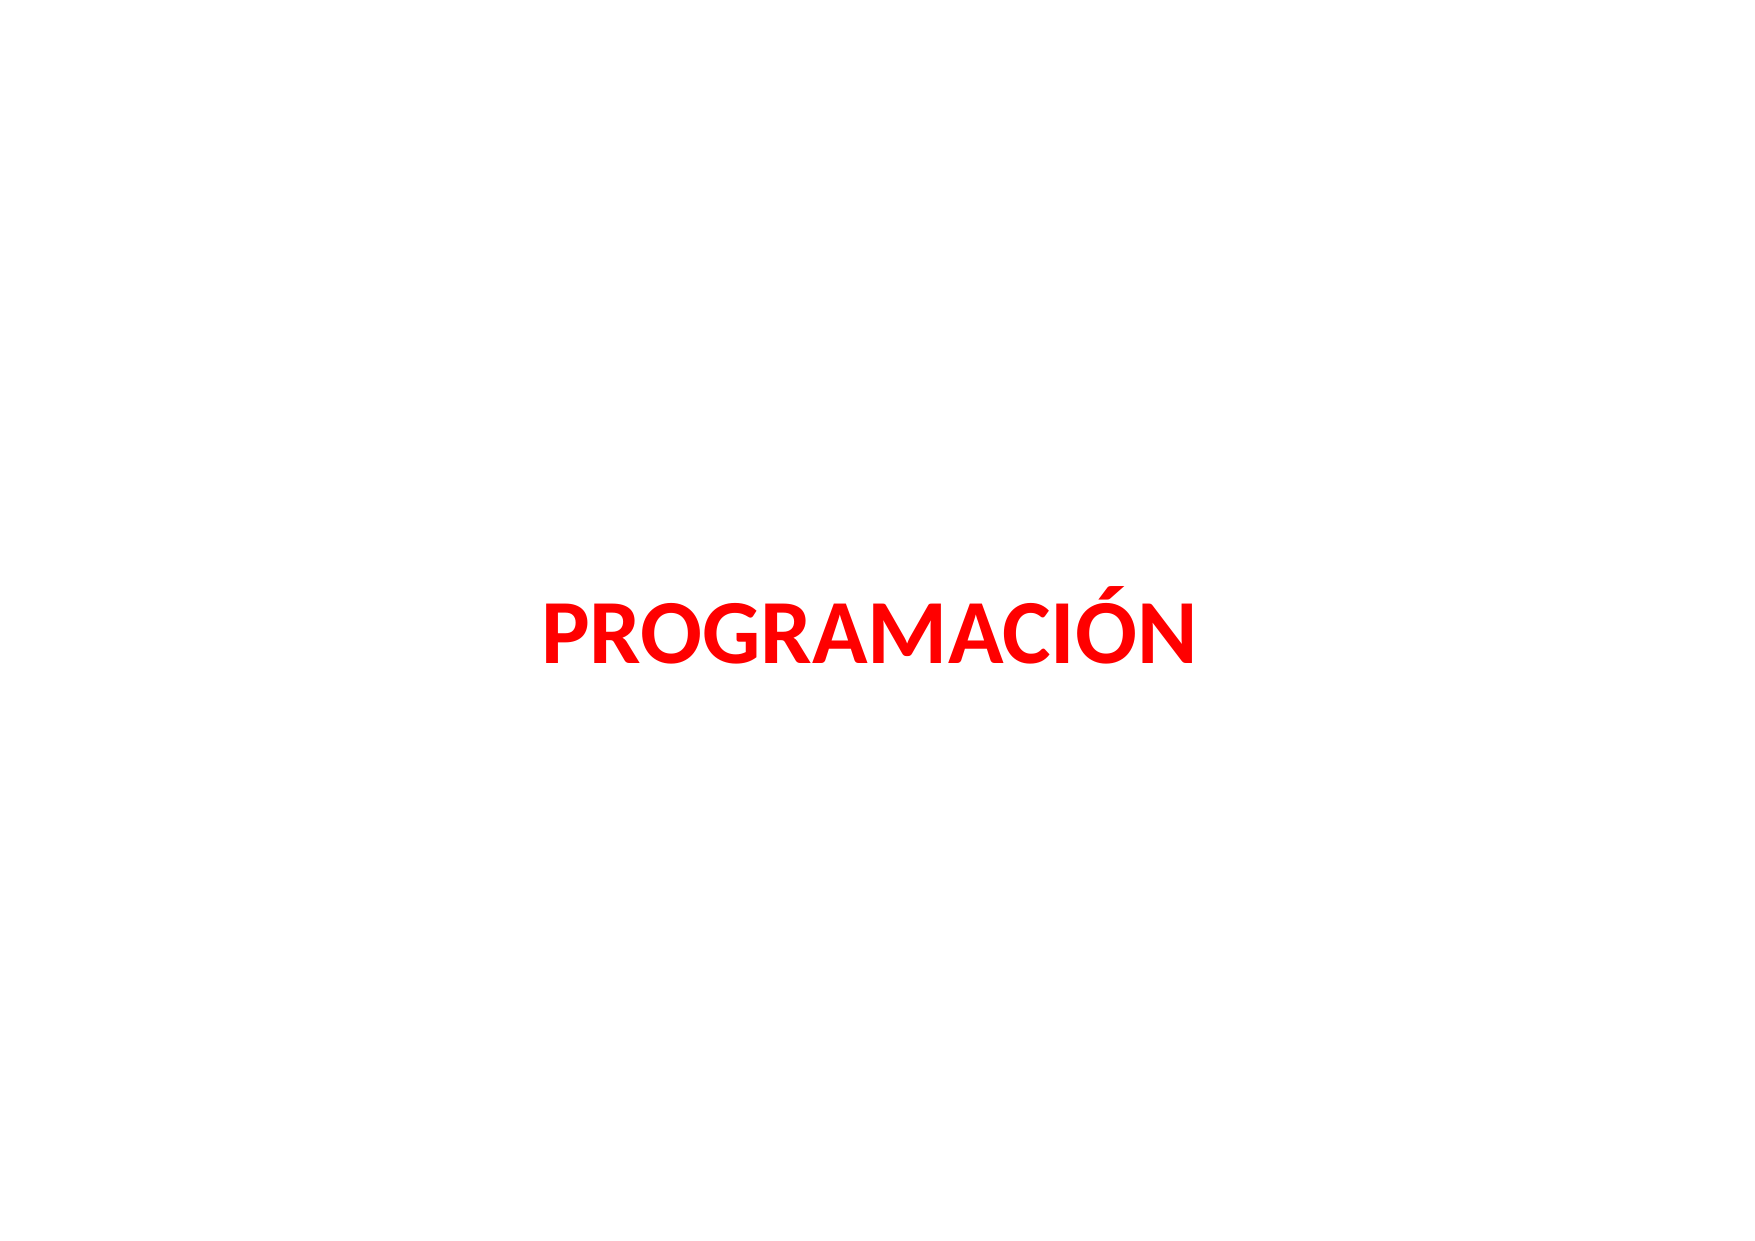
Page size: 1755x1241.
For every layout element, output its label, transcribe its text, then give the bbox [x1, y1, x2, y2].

text_box PROGRAMACIÓN [75, 532, 1665, 721]
